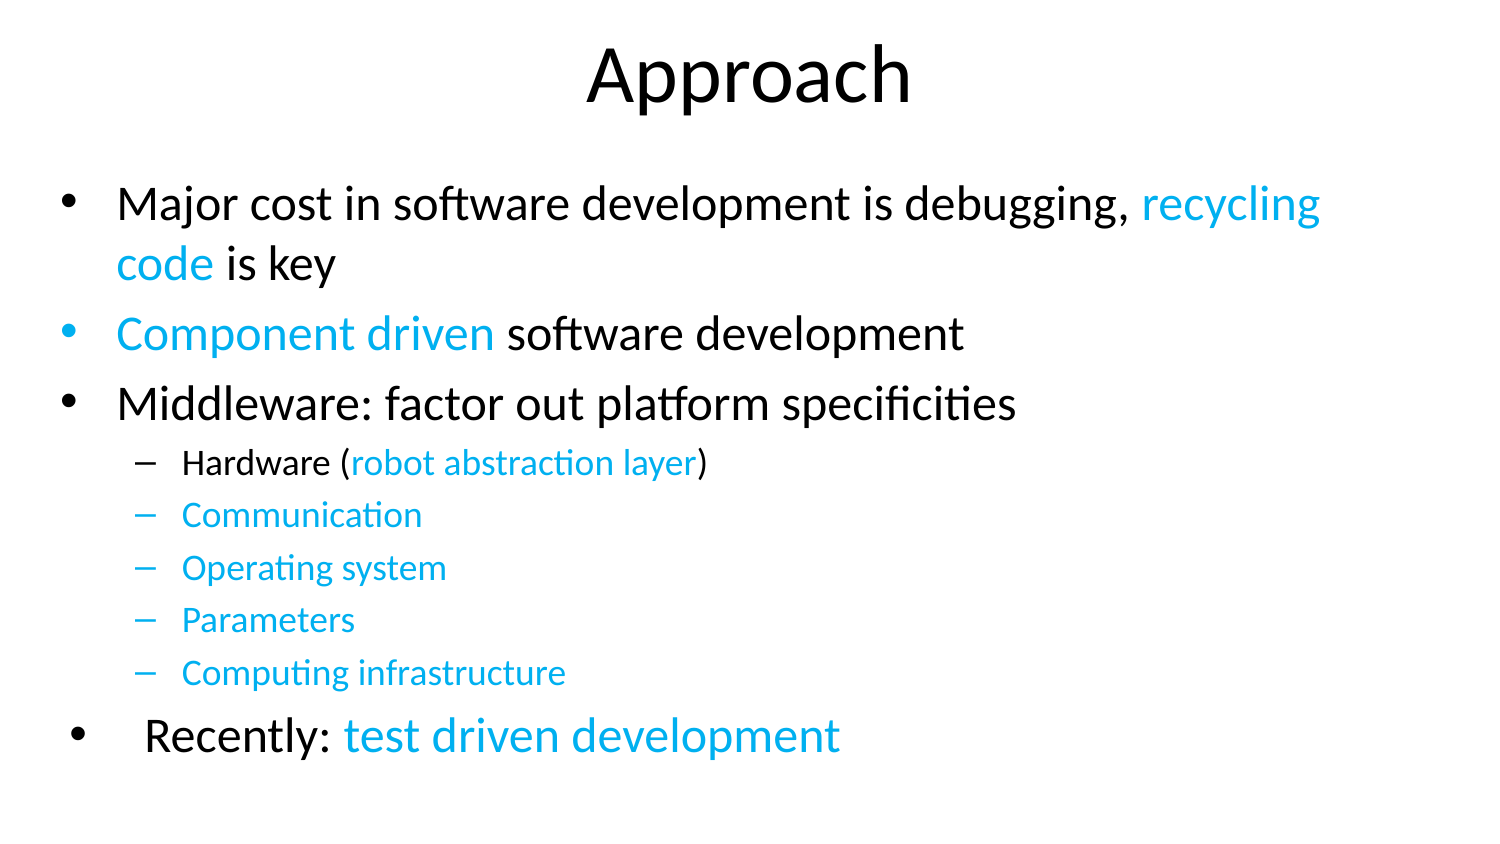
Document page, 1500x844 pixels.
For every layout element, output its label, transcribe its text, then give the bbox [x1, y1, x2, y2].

title Approach [0, 11, 1500, 153]
list Major cost in software development is debugging, recycling code is key Component driven software development Middleware: factor out platform specificities Hardware (robot abstraction layer) Communication Operating system Parameters Computing infrastructure Recently: test driven development [45, 163, 1396, 729]
